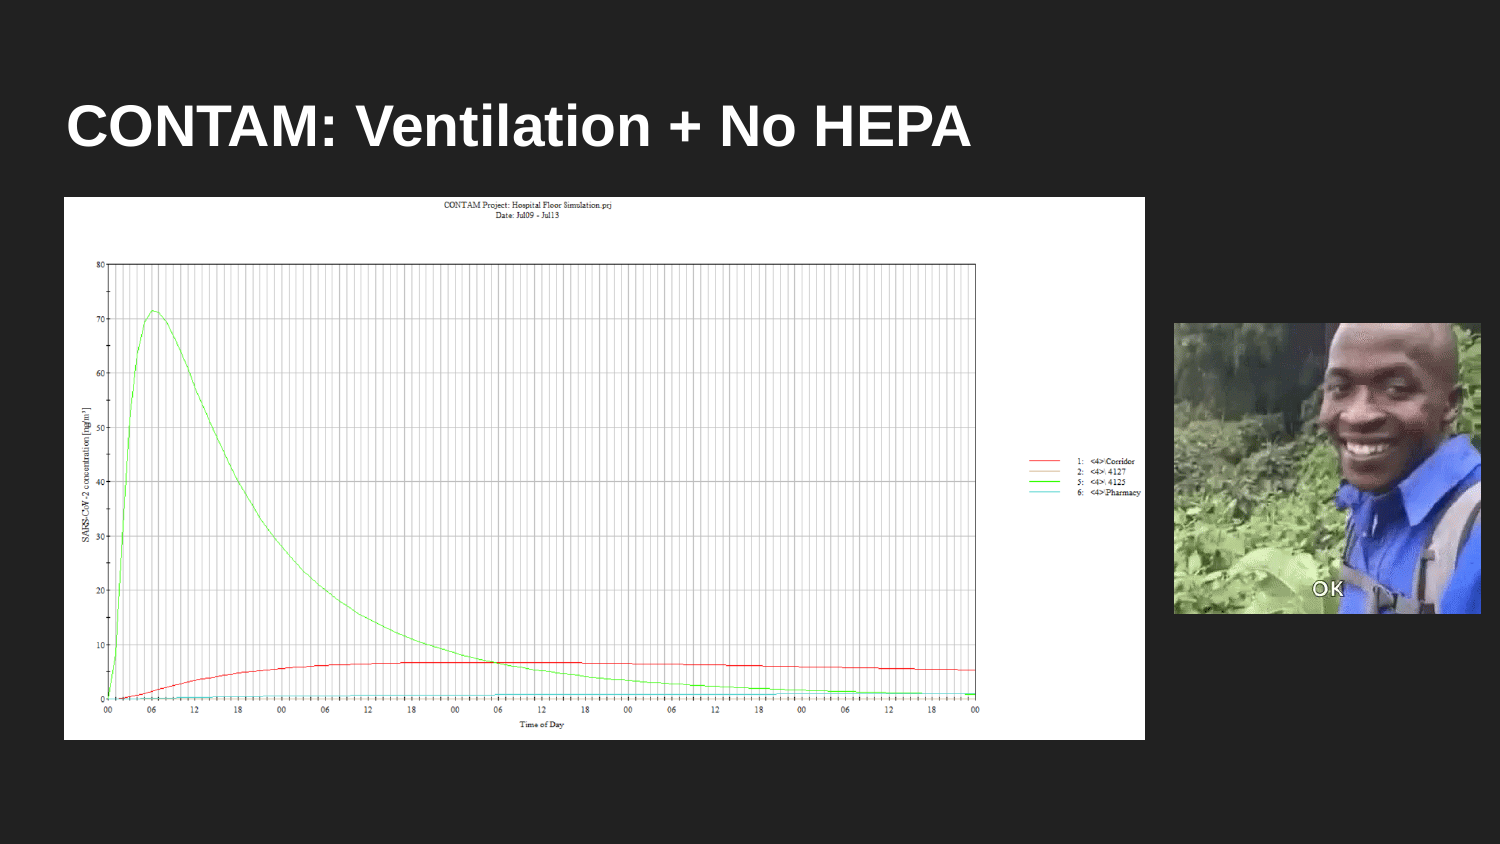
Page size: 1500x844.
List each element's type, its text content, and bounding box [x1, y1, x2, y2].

picture [1174, 322, 1481, 614]
picture [64, 196, 1145, 740]
title CONTAM: Ventilation + No HEPA [51, 72, 1449, 167]
